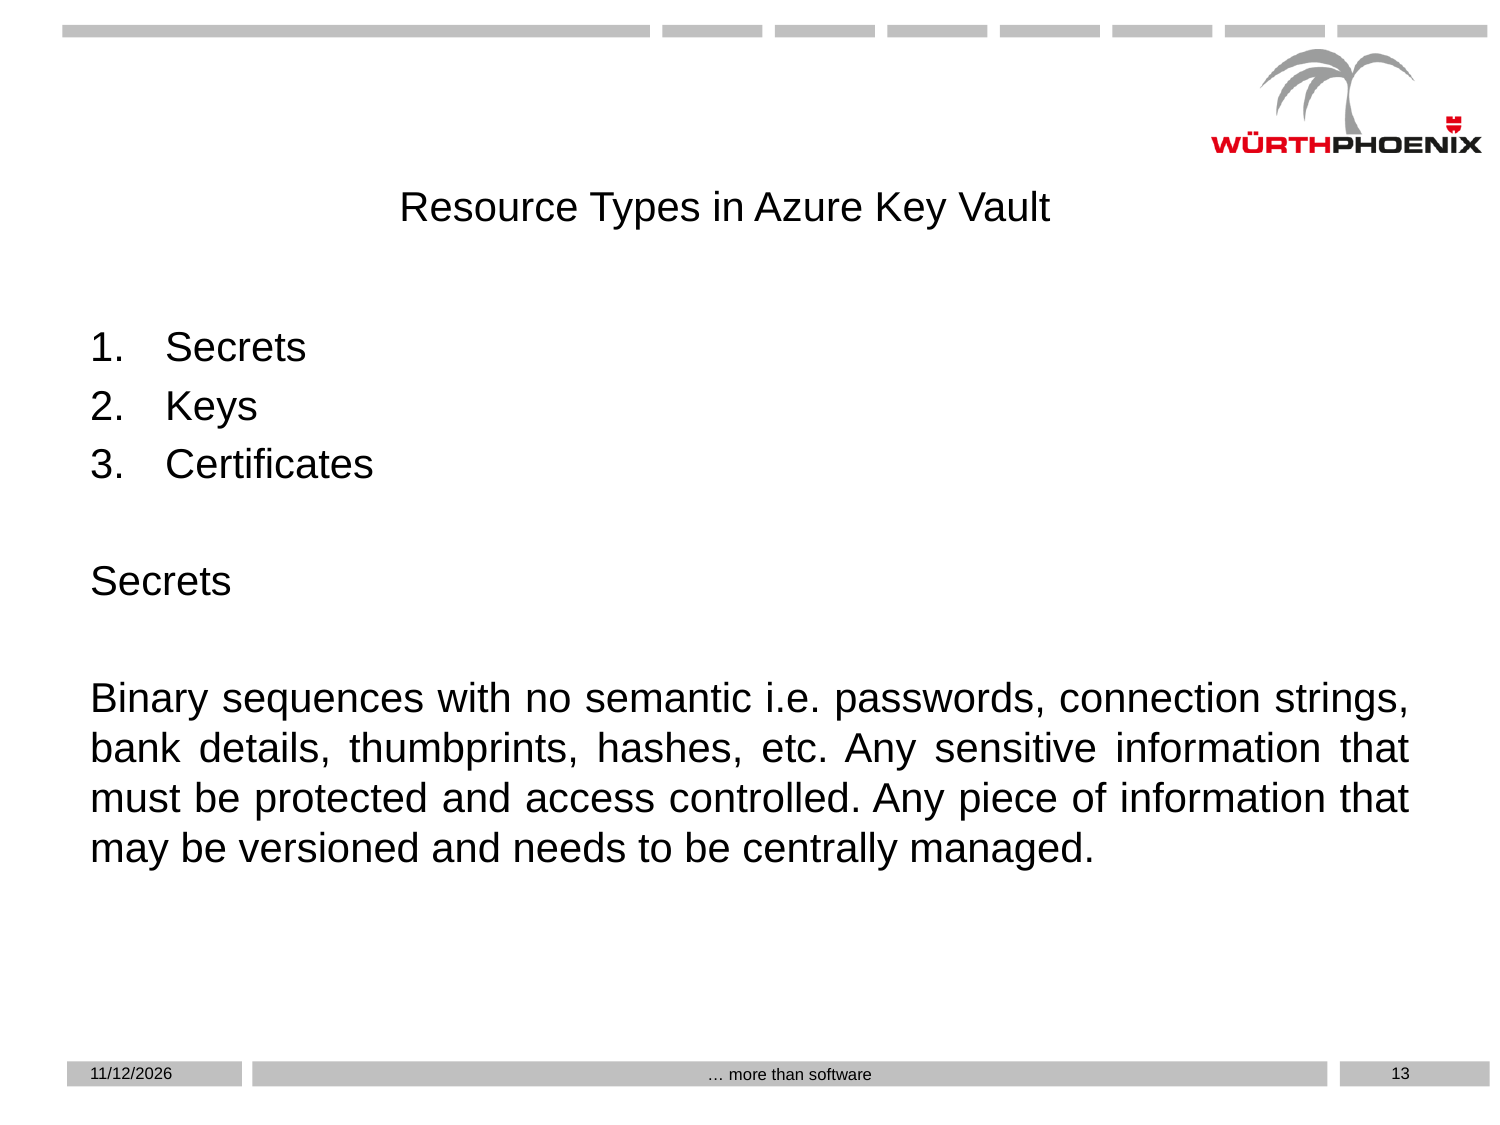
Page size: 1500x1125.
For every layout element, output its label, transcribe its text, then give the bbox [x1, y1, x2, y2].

subtitle Resource Types in Azure Key Vault [200, 172, 1250, 248]
list Secrets Keys Certificates Secrets Binary sequences with no semantic i.e. passwords, connection strings, bank details, thumbprints, hashes, etc. Any sensitive information that must be protected and access controlled. Any piece of information that may be versioned and needs to be centrally managed. [75, 312, 1426, 913]
picture [1211, 49, 1482, 153]
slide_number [75, 1042, 425, 1103]
slide_number 13 [1074, 1042, 1425, 1103]
